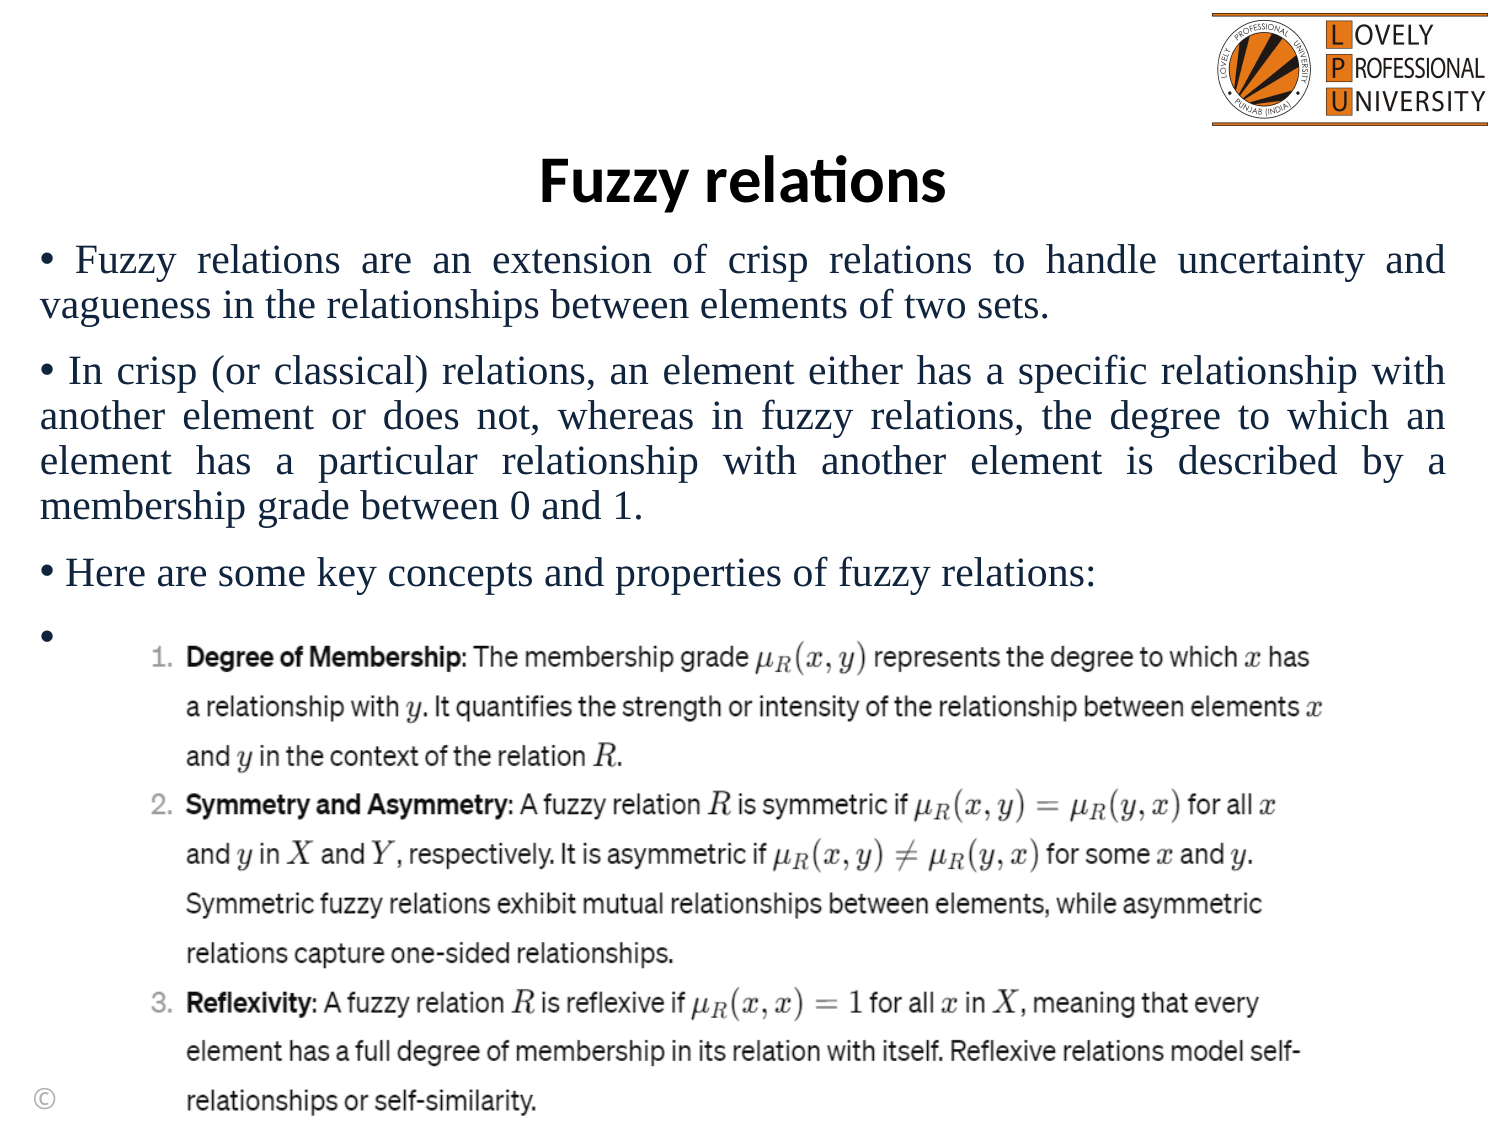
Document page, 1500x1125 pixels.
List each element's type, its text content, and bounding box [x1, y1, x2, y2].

picture [62, 599, 1451, 1125]
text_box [1212, 13, 1488, 126]
subtitle Fuzzy relations Fuzzy relations are an extension of crisp relations to handle uncertainty and vagueness in the relationships between elements of two sets. In crisp (or classical) relations, an element either has a specific relationship with another element or does not, whereas in fuzzy relations, the degree to which an element has a particular relationship with another element is described by a membership grade between 0 and 1. Here are some key concepts and properties of fuzzy relations: [24, 137, 1463, 1050]
slide_number © LPU :: INT254 [17, 1070, 57, 1125]
